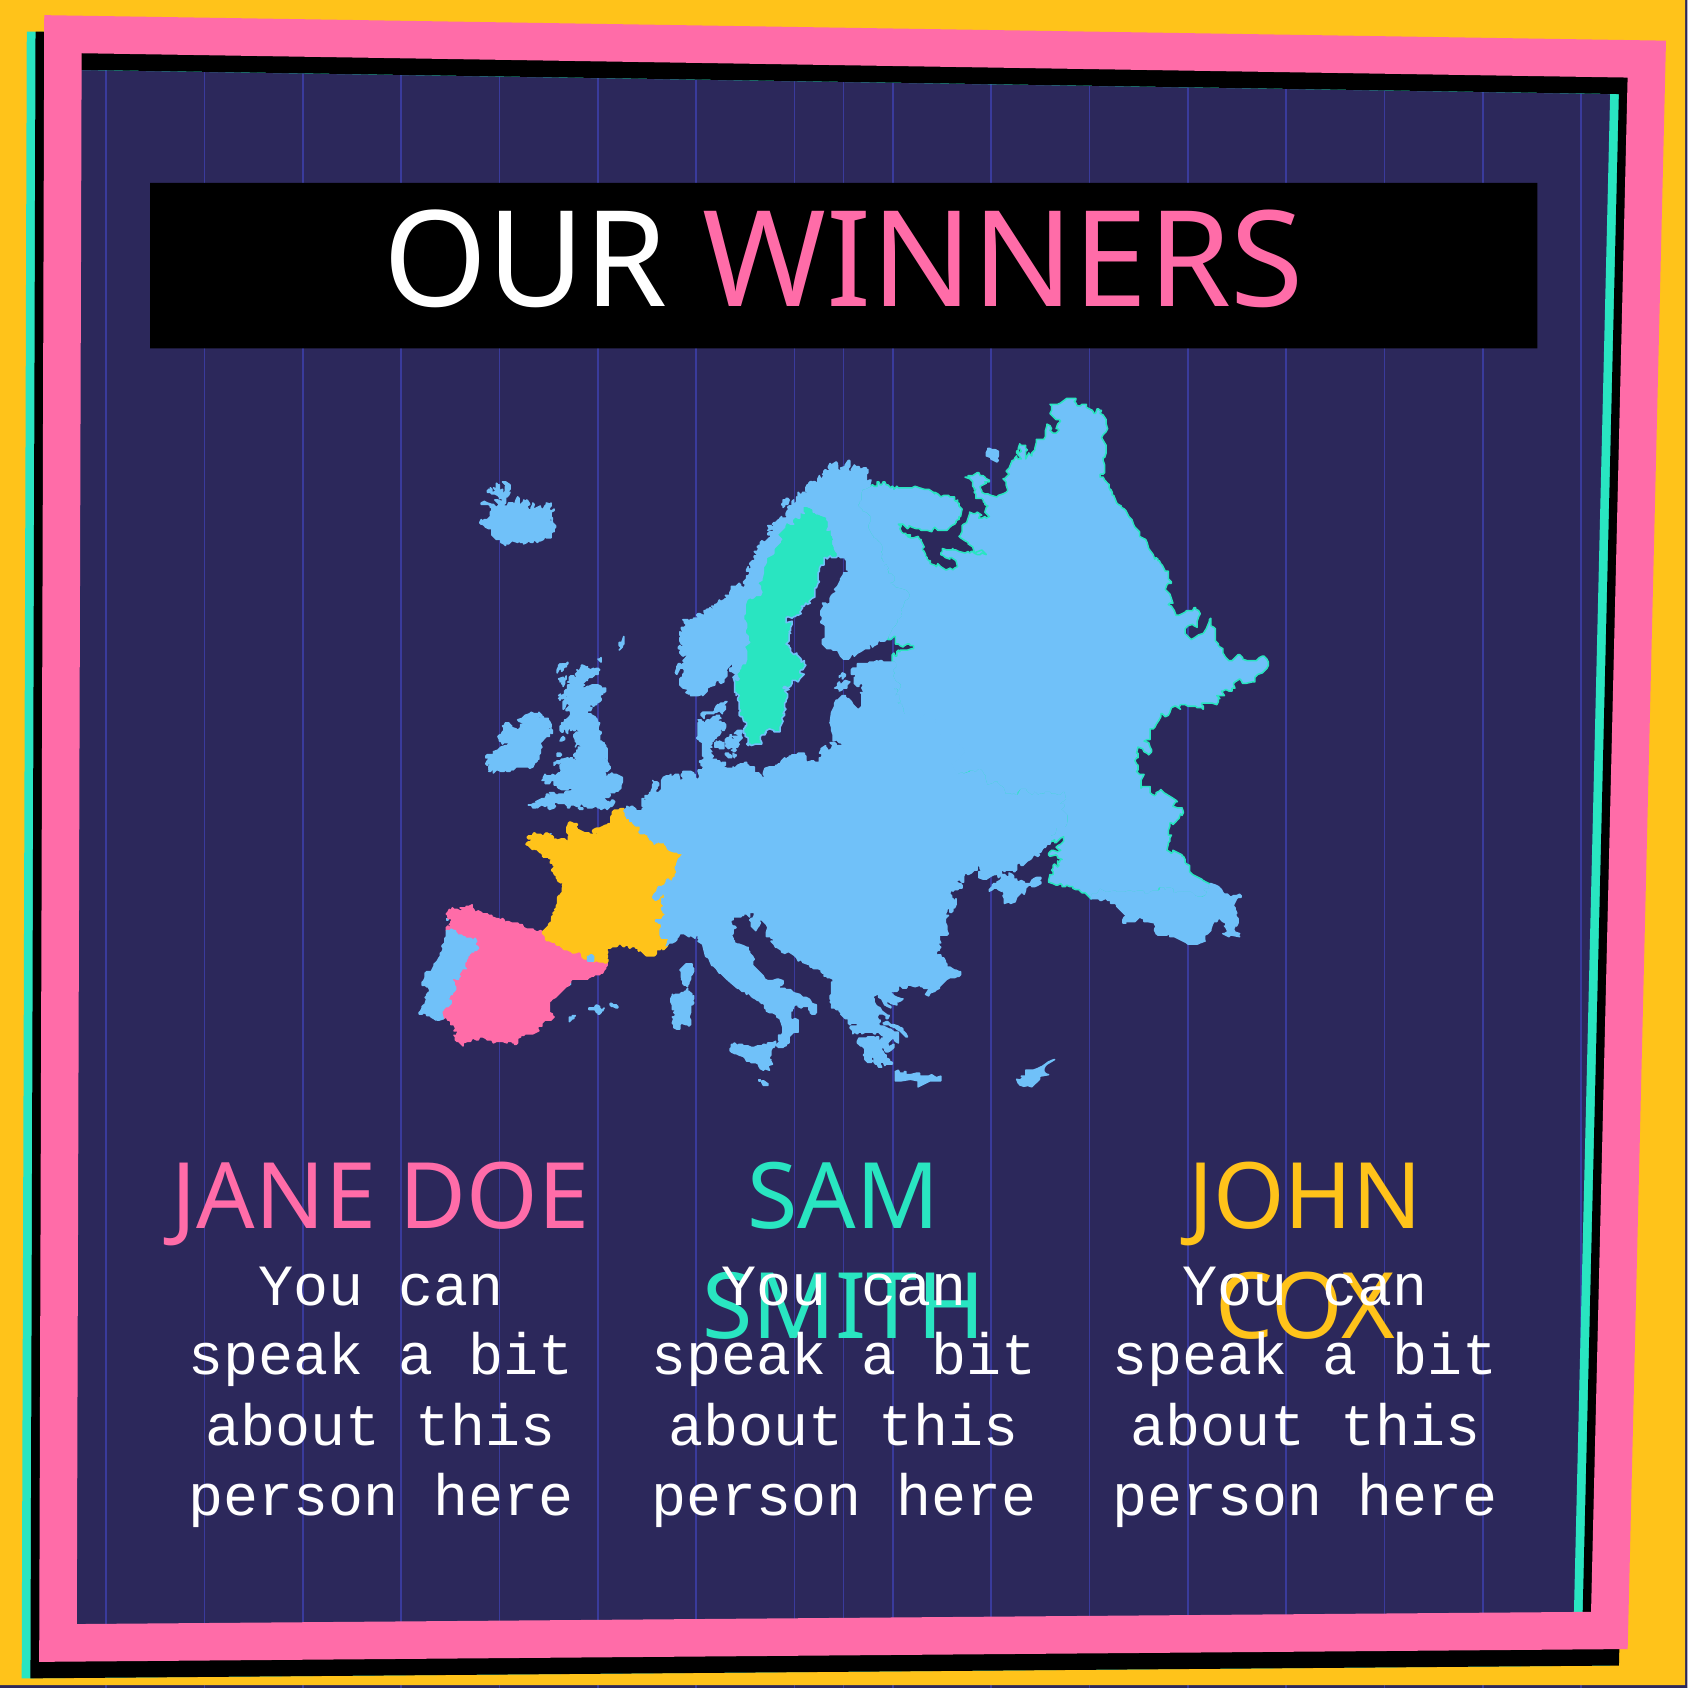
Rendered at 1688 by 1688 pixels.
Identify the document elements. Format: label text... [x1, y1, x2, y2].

text_box You can speak a bit about this person here [149, 1246, 612, 1538]
text_box You can speak a bit about this person here [612, 1246, 1074, 1538]
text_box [418, 398, 1269, 1088]
title OUR WINNERS [150, 182, 1538, 349]
text_box JANE DOE [149, 1136, 612, 1228]
text_box You can speak a bit about this person here [1074, 1246, 1537, 1538]
text_box JOHN COX [1074, 1136, 1537, 1228]
text_box SAM SMITH [612, 1136, 1074, 1228]
